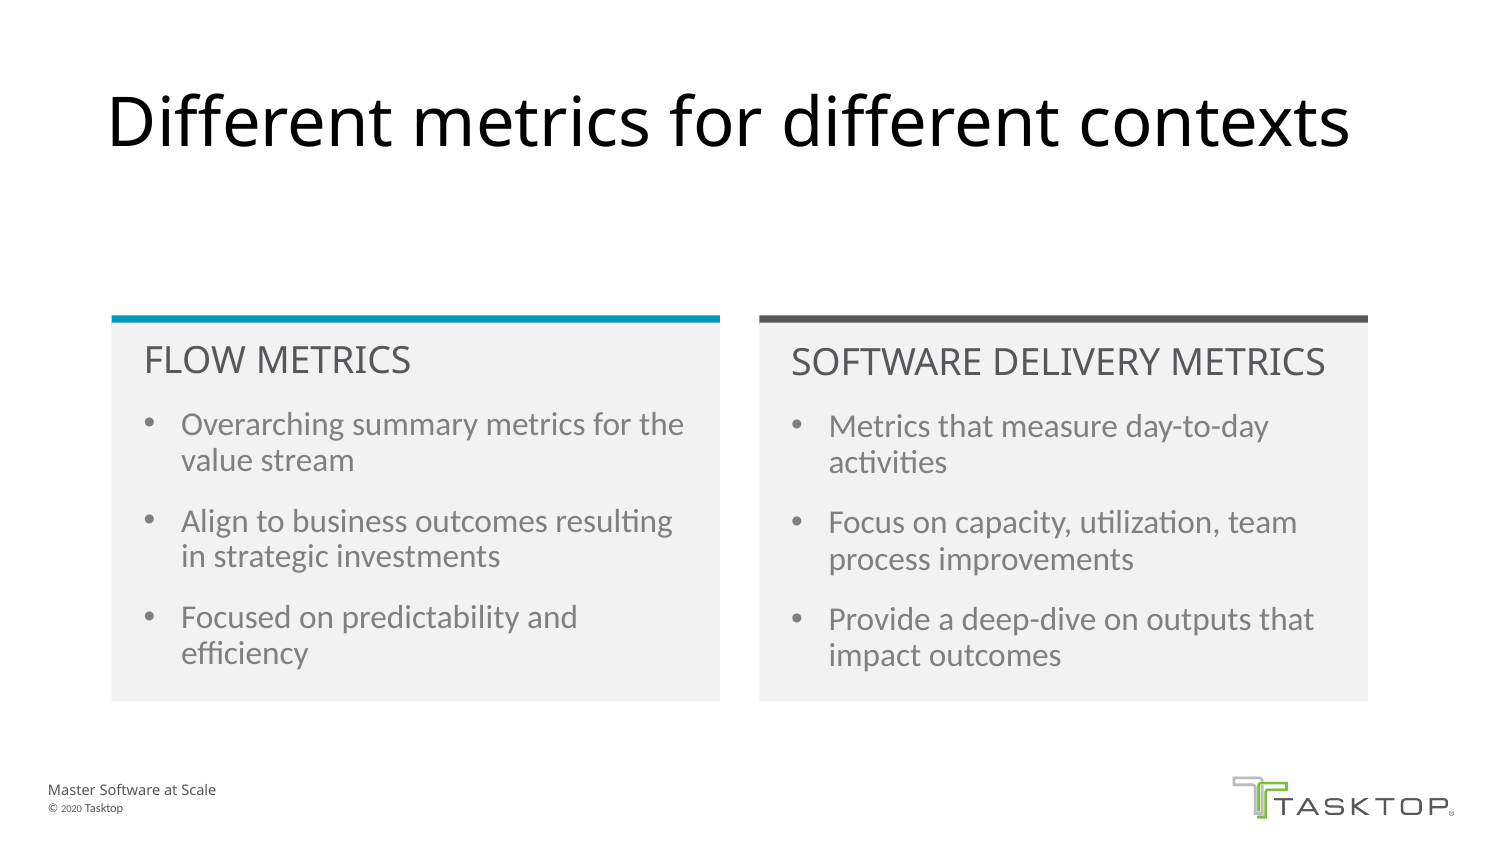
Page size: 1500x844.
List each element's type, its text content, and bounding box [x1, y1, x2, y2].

text_box SOFTWARE DELIVERY METRICS Metrics that measure day-to-day activities Focus on capacity, utilization, team process improvements Provide a deep-dive on outputs that impact outcomes [780, 335, 1357, 702]
text_box [759, 322, 1368, 702]
text_box [111, 322, 720, 702]
text_box FLOW METRICS Overarching summary metrics for the value stream Align to business outcomes resulting in strategic investments Focused on predictability and efficiency [132, 335, 709, 702]
title Different metrics for different contexts [106, 76, 1394, 172]
text_box [759, 315, 1368, 322]
picture [1211, 744, 1471, 844]
text_box [111, 315, 720, 322]
